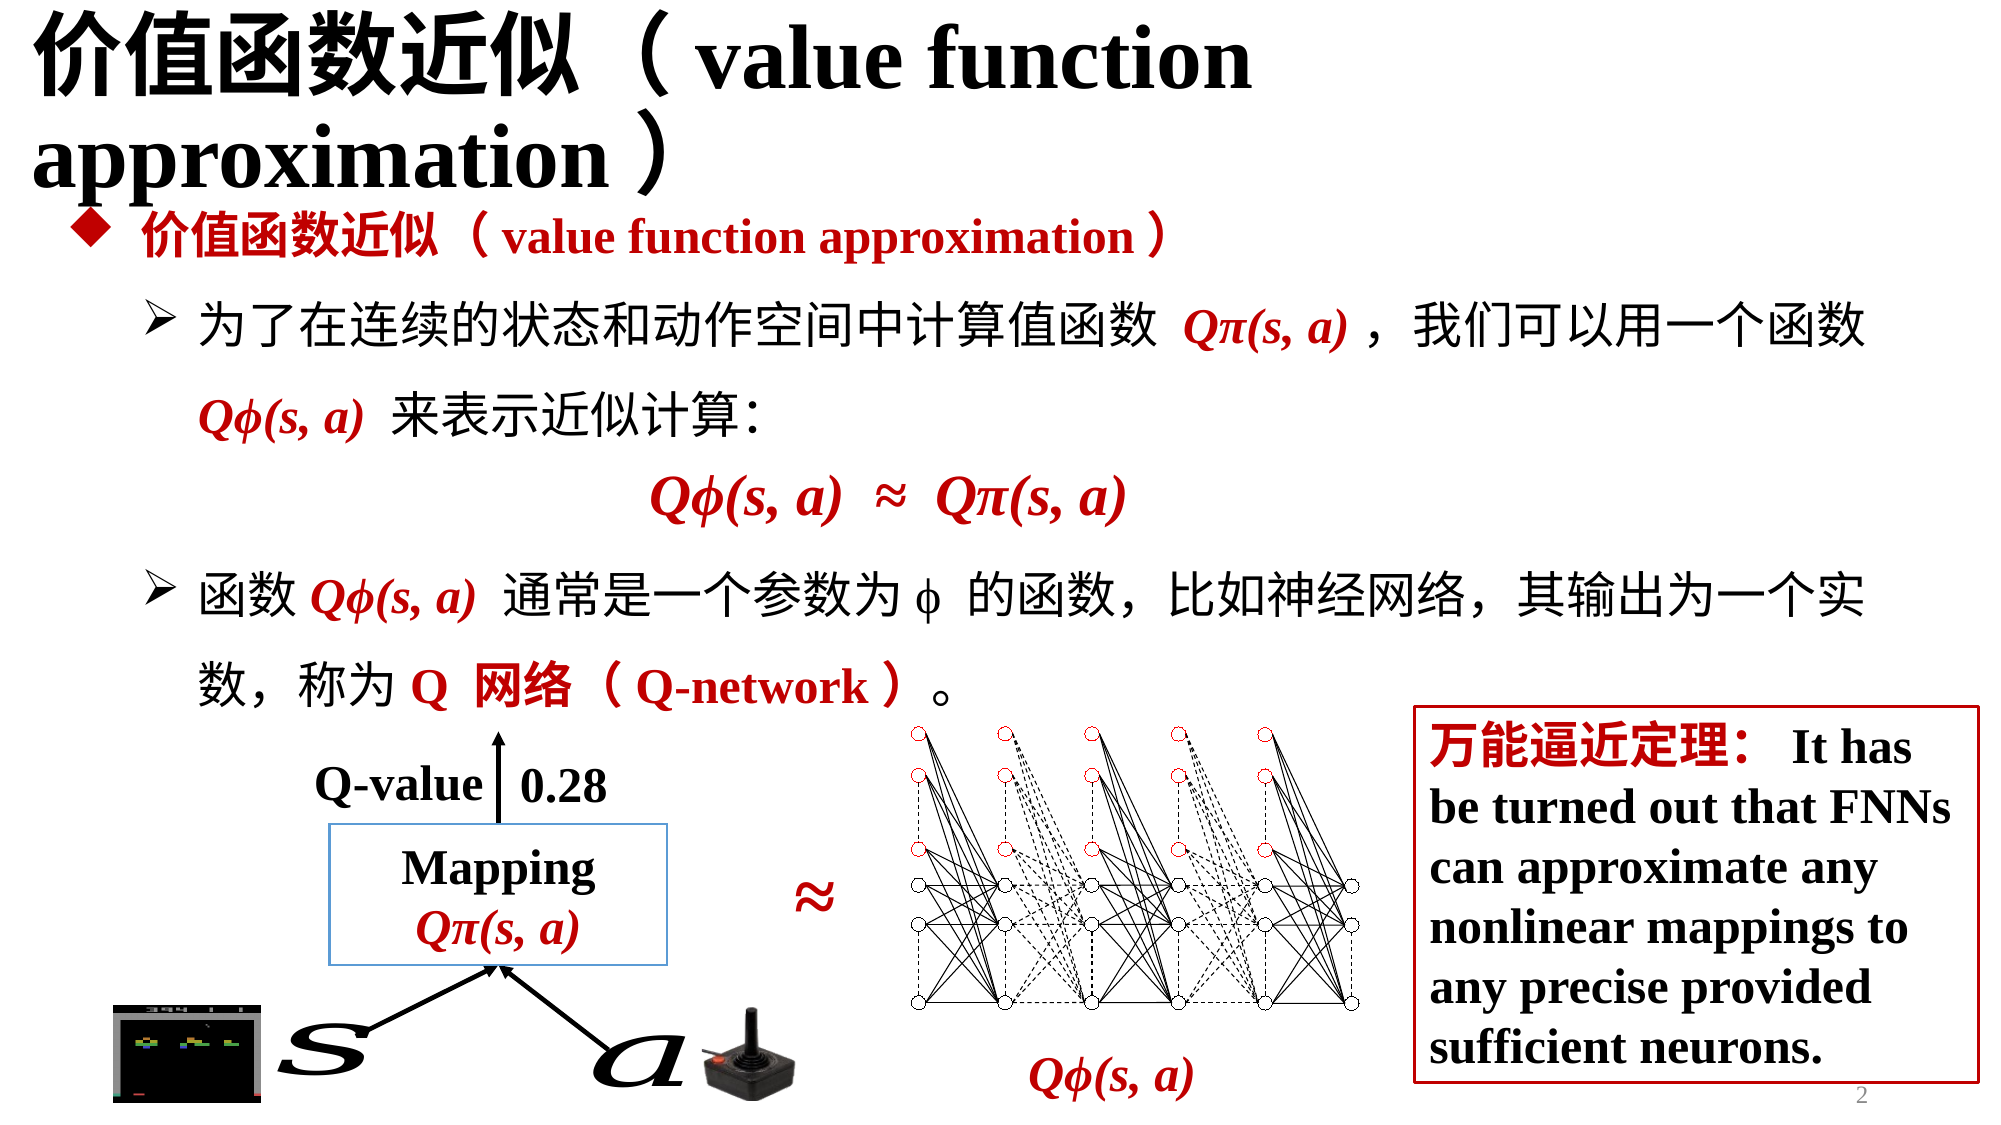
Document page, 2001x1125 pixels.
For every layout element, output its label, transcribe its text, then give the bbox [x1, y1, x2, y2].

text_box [911, 726, 1359, 1011]
picture [701, 1005, 798, 1101]
text_box Mapping Qπ(s, a) [328, 823, 668, 966]
text_box Q-value [202, 742, 498, 818]
text_box Qϕ(s, a) ≈ Qπ(s, a) [634, 449, 1366, 534]
text_box 万能逼近定理：It has be turned out that FNNs can approximate any nonlinear mappings to any precise provided sufficient neurons. [1414, 706, 1979, 1083]
text_box 2 [1433, 1063, 1884, 1124]
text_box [498, 964, 609, 1050]
text_box 价值函数近似（value function approximation） 为了在连续的状态和动作空间中计算值函数 Qπ(s, a)，我们可以用一个函数 Qϕ(s, a) 来表示近似计算： 函数Qϕ(s, a) 通常是一个参数为ϕ 的函数，比如神经网络，其输出为一个实数，称为Q 网络（Q-network）。 [51, 218, 1882, 722]
picture [113, 1005, 261, 1103]
text_box Qϕ(s, a) [1028, 1041, 1197, 1102]
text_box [355, 964, 498, 1037]
text_box 价值函数近似（value function approximation） [16, 0, 1965, 218]
text_box ≈ [778, 840, 906, 945]
text_box 0.28 [505, 745, 623, 821]
